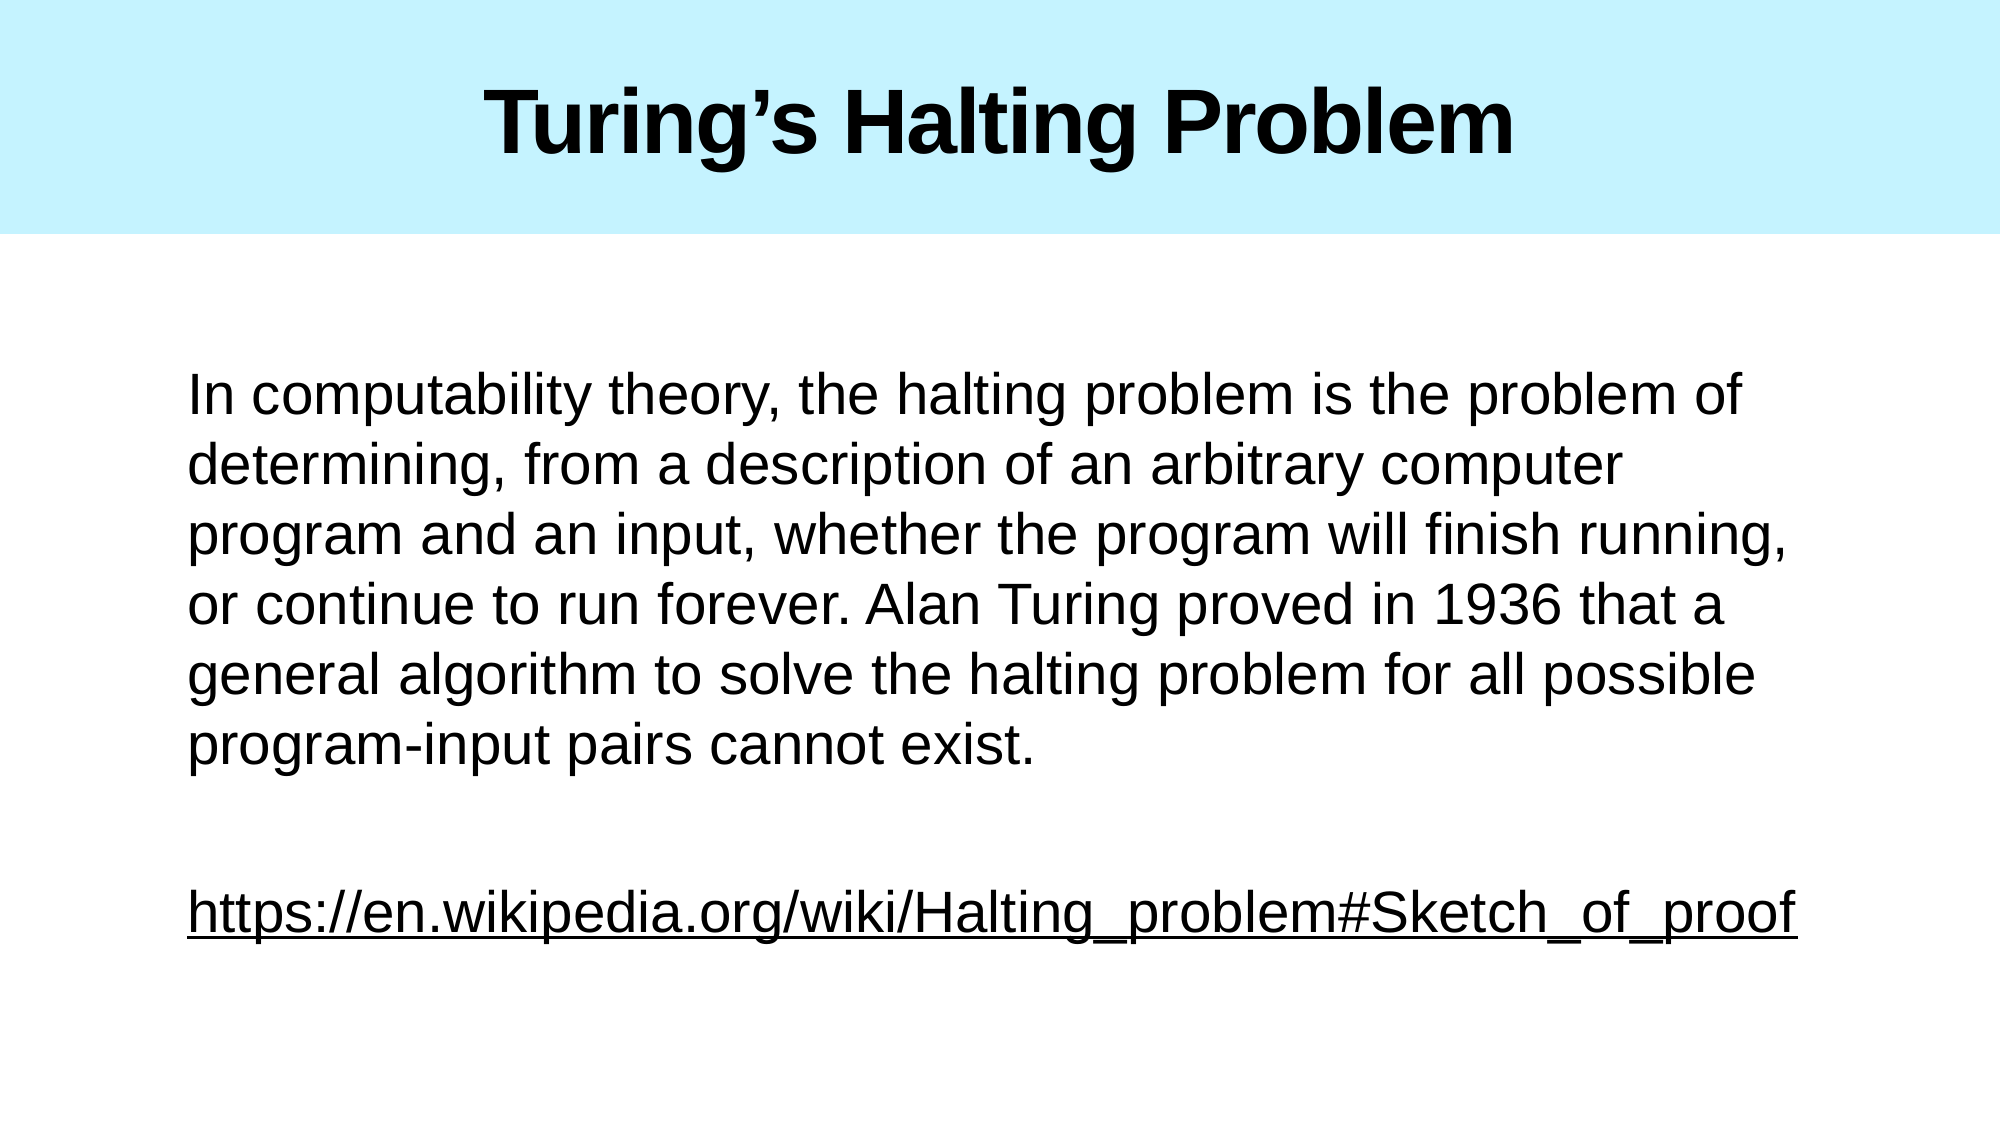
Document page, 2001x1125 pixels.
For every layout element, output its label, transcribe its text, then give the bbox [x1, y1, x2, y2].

list In computability theory, the halting problem is the problem of determining, from a description of an arbitrary computer program and an input, whether the program will finish running, or continue to run forever. Alan Turing proved in 1936 that a general algorithm to solve the halting problem for all possible program-input pairs cannot exist. https://en.wikipedia.org/wiki/Halting_problem#Sketch_of_proof [161, 349, 1862, 978]
title Turing’s Halting Problem [0, 0, 2000, 234]
